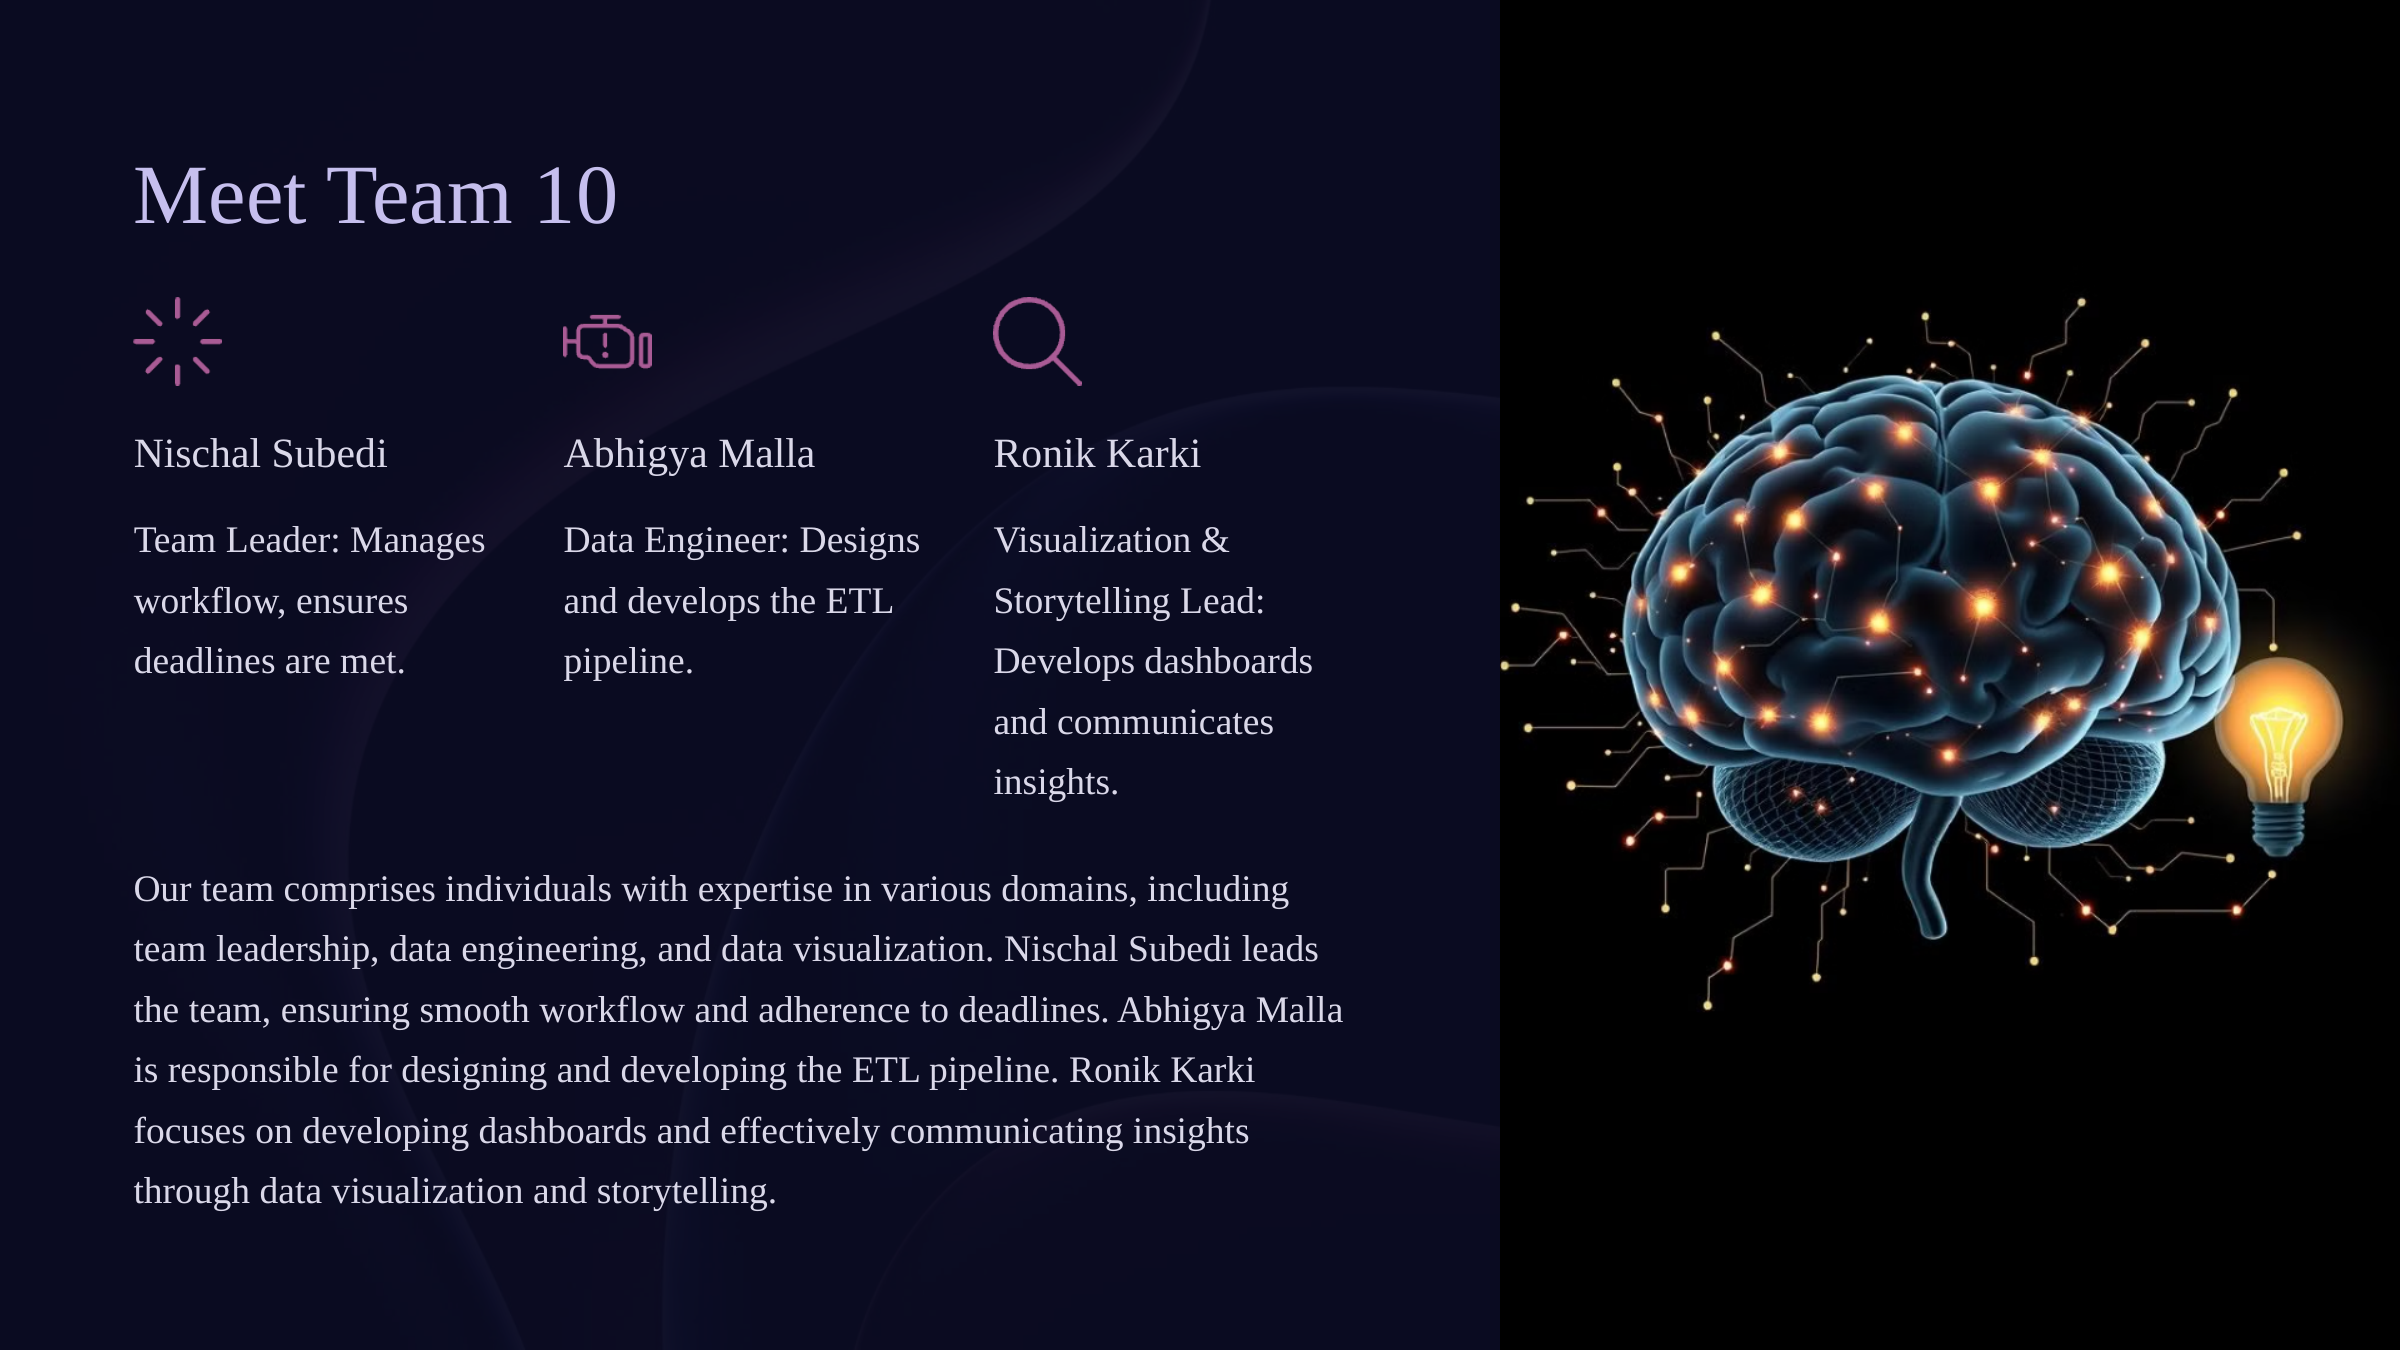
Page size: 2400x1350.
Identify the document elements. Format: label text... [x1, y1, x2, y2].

picture [563, 297, 652, 386]
text_box Our team comprises individuals with expertise in various domains, including team leadership, data engineering, and data visualization. Nischal Subedi leads the team, ensuring smooth workflow and adherence to deadlines. Abhigya Malla is responsible for designing and developing the ETL pipeline. Ronik Karki focuses on developing dashboards and effectively communicating insights through data visualization and storytelling. [133, 848, 1367, 1216]
text_box Data Engineer: Designs and develops the ETL pipeline. [563, 500, 937, 684]
picture [1499, 0, 2400, 1350]
text_box Nischal Subedi [133, 424, 507, 478]
text_box Team Leader: Manages workflow, ensures deadlines are met. [133, 500, 507, 684]
picture [133, 297, 222, 386]
text_box Visualization & Storytelling Lead: Develops dashboards and communicates insights. [993, 500, 1367, 806]
picture [993, 297, 1082, 386]
text_box Ronik Karki [993, 424, 1367, 478]
text_box Abhigya Malla [563, 424, 937, 478]
text_box Meet Team 10 [133, 134, 983, 241]
